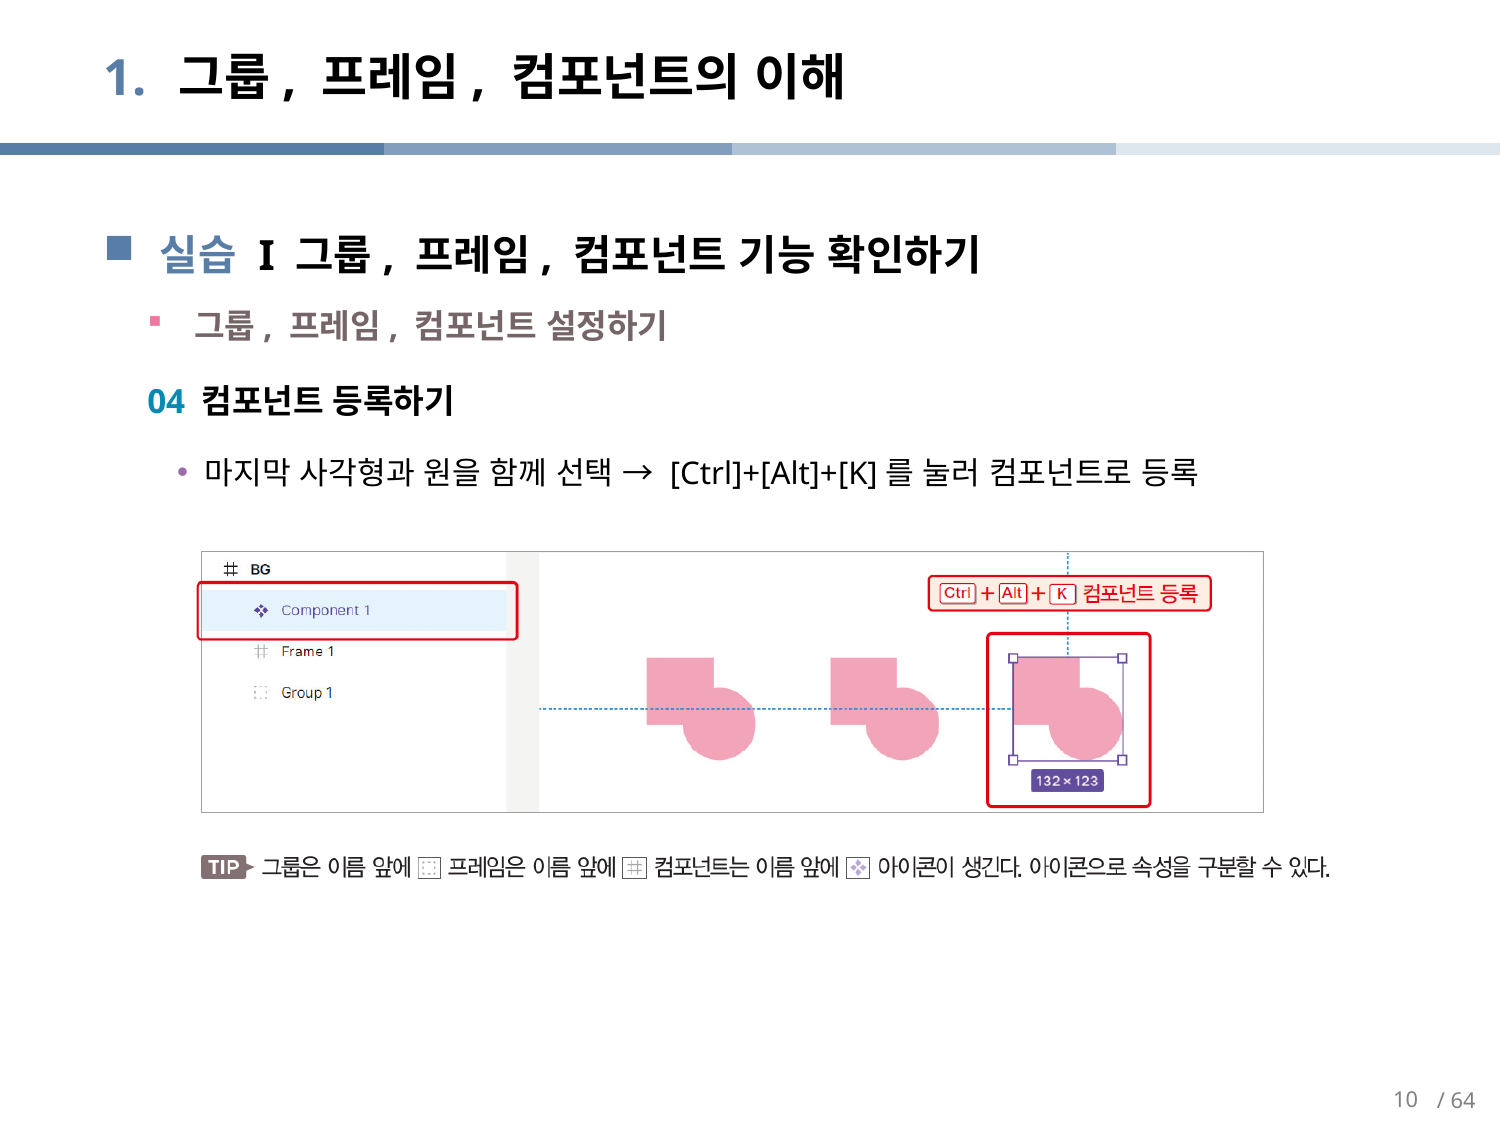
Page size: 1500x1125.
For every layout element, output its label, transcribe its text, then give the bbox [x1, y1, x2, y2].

picture [194, 845, 1341, 889]
picture [182, 526, 1279, 831]
title 그룹, 프레임, 컴포넌트의 이해 [88, 30, 1211, 121]
list 실습 I 그룹, 프레임, 컴포넌트 기능 확인하기 그룹, 프레임, 컴포넌트 설정하기 04 컴포넌트 등록하기 마지막 사각형과 원을 함께 선택 → [Ctrl]+[Alt]+[K]를 눌러 컴포넌트로 등록 [88, 196, 1436, 1083]
